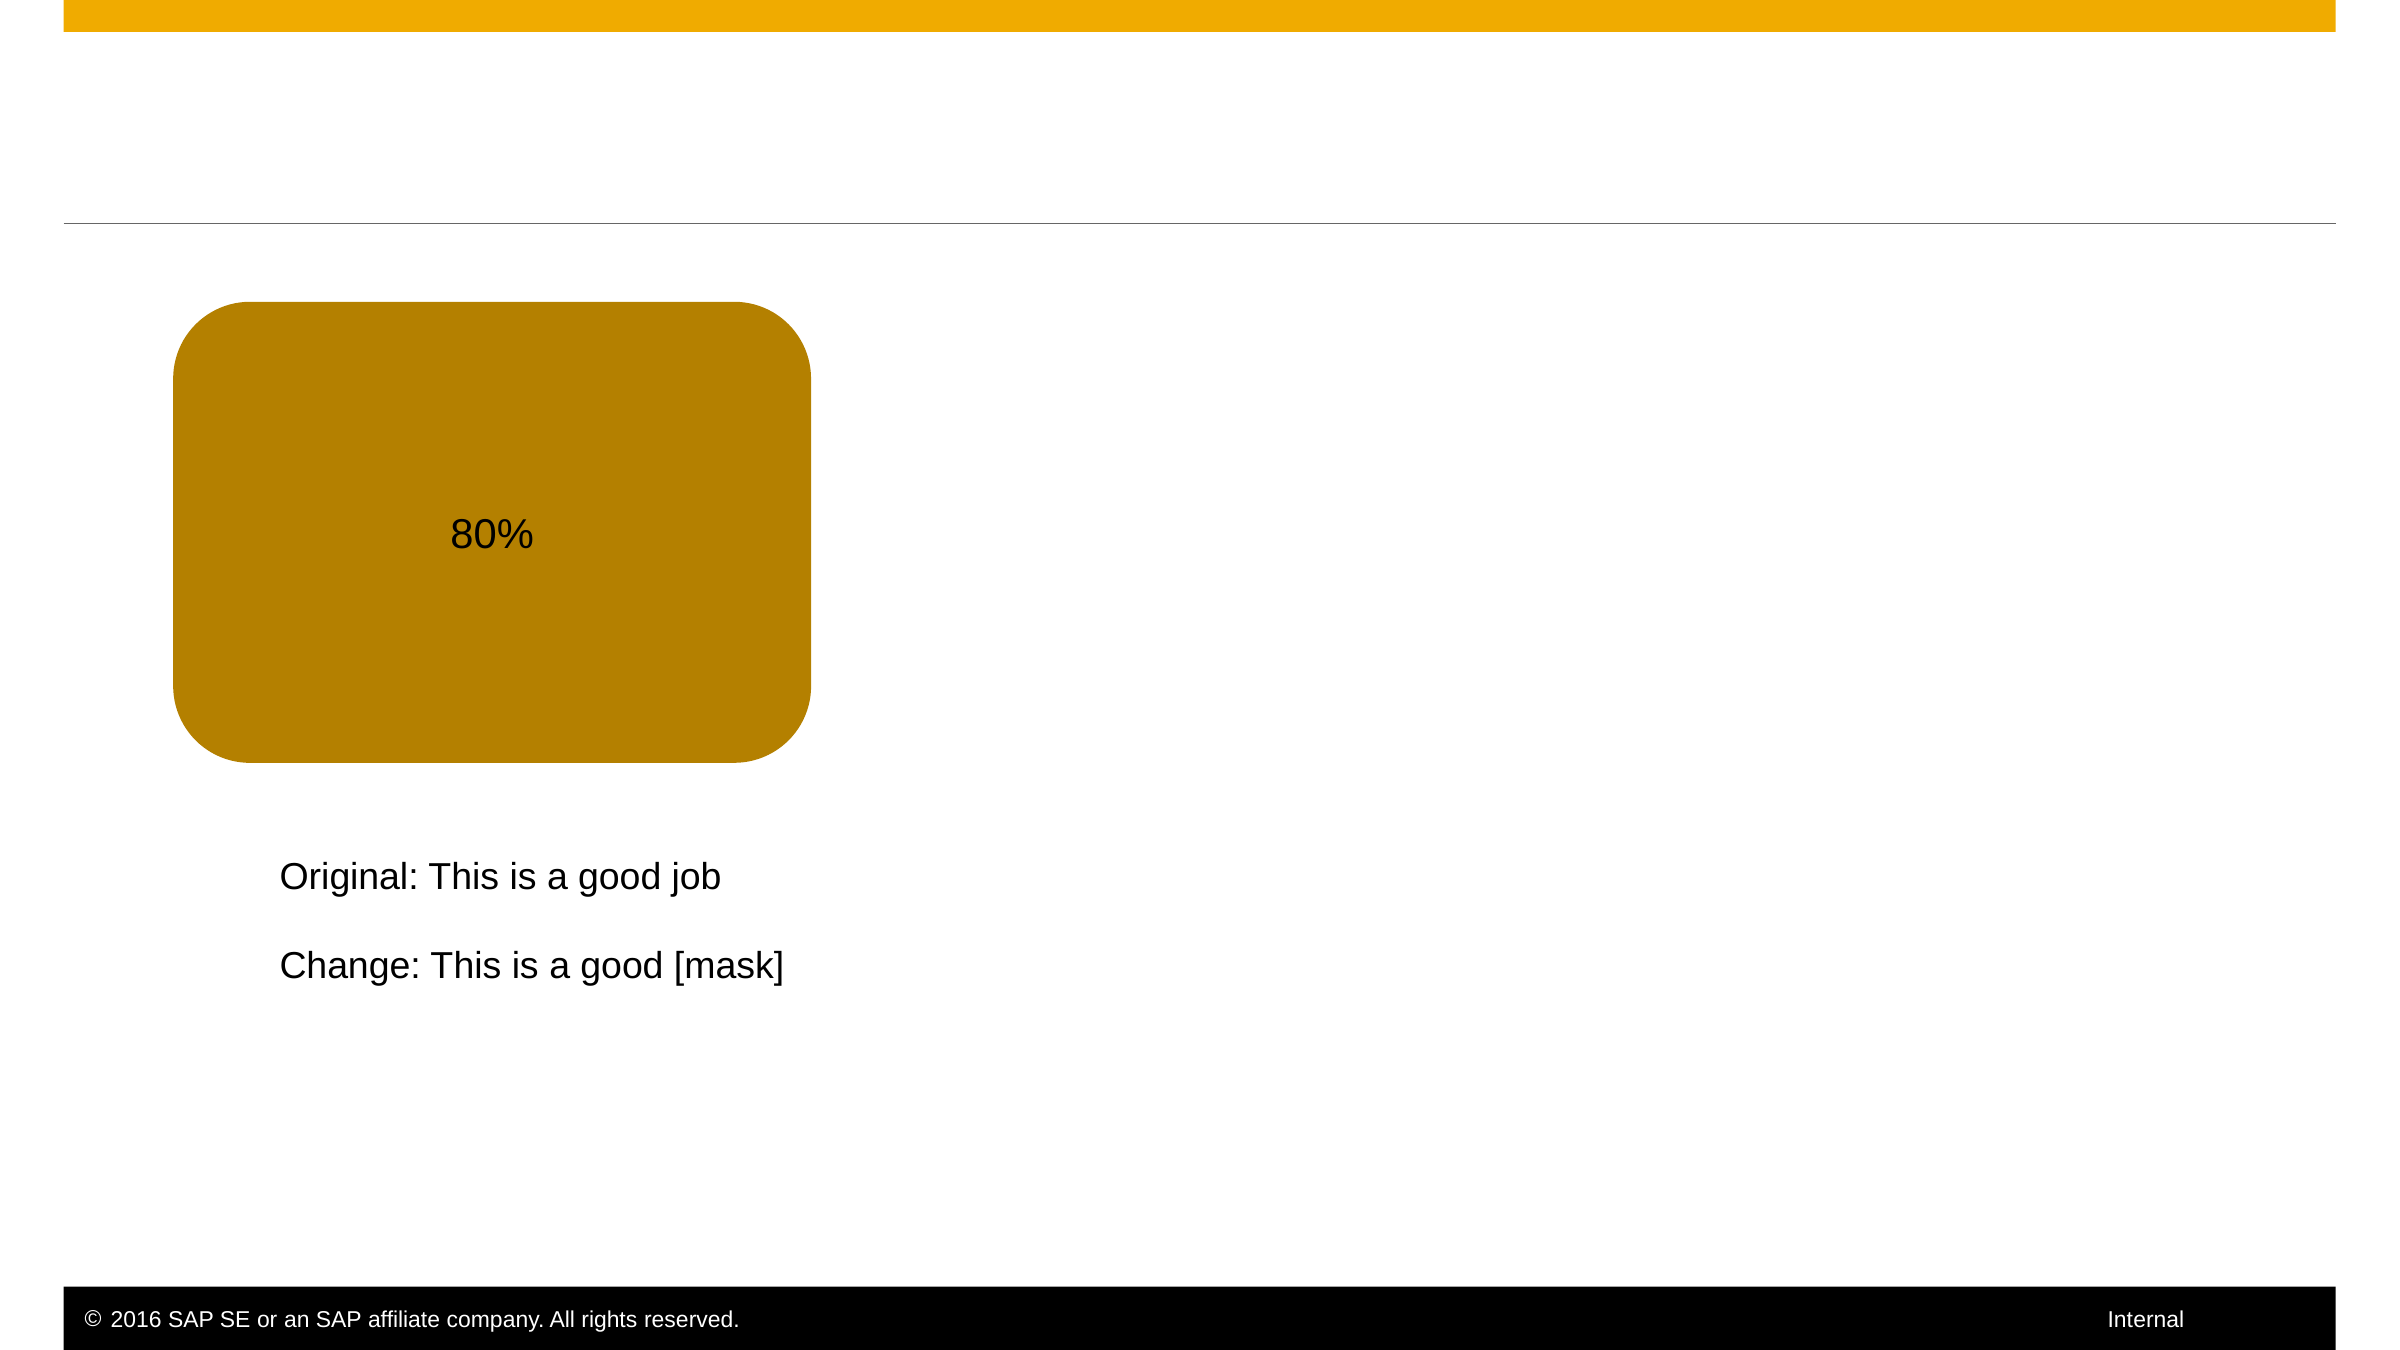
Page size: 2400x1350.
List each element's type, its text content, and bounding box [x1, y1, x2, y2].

text_box Change: This is a good [mask] [279, 941, 812, 987]
text_box 80% [173, 301, 812, 763]
text_box Original: This is a good job [279, 852, 812, 898]
